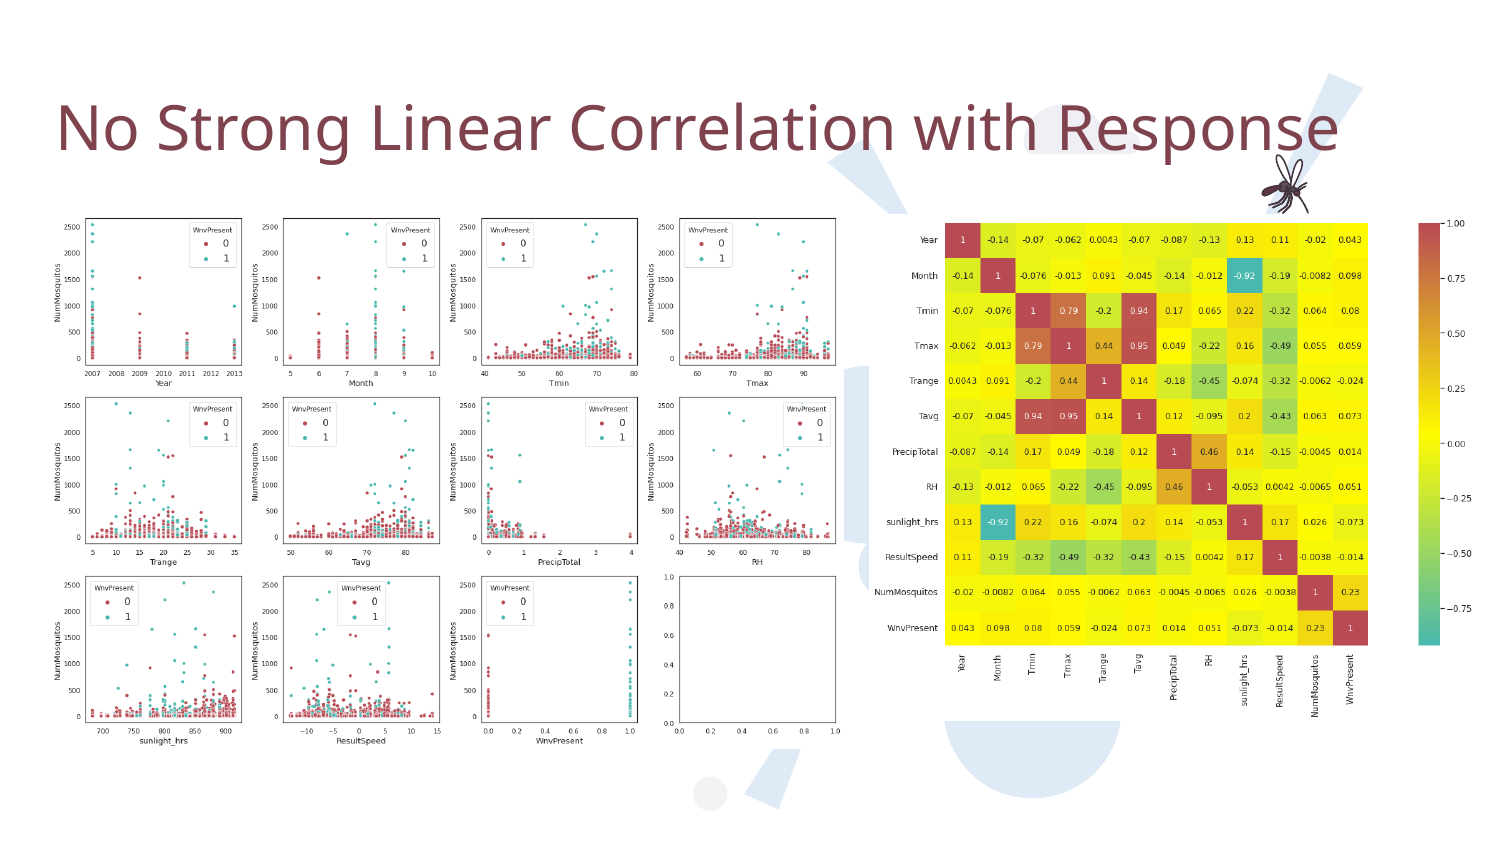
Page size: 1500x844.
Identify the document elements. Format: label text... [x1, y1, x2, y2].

picture [869, 213, 1477, 721]
title No Strong Linear Correlation with Response [40, 72, 1460, 167]
picture [49, 213, 844, 749]
